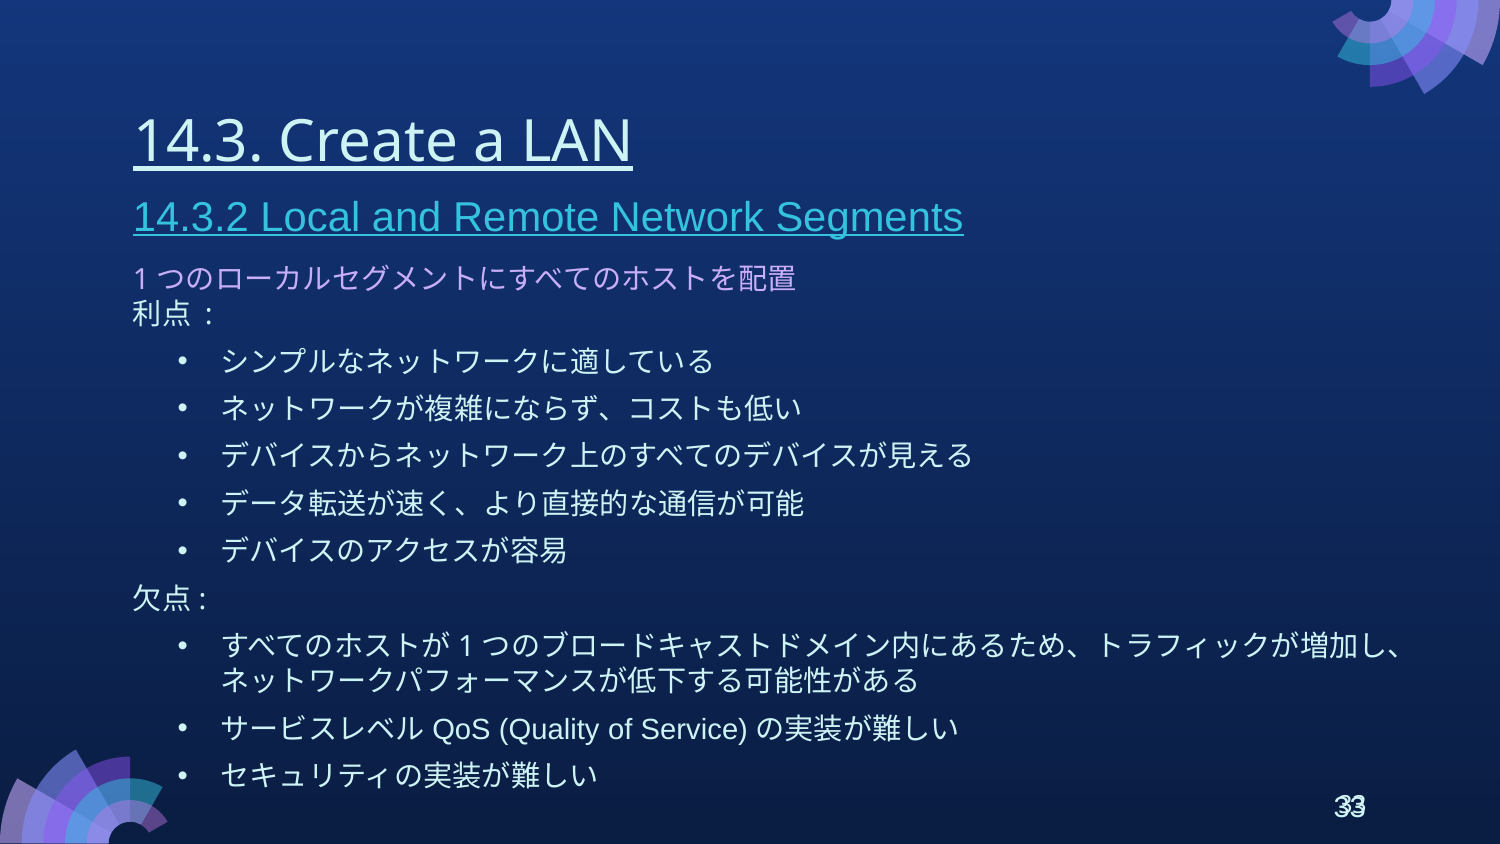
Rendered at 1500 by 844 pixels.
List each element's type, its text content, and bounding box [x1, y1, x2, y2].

text_box 14.3.2 Local and Remote Network Segments [118, 182, 1382, 248]
title 14.3. Create a LAN [118, 88, 1382, 182]
footer 33 [875, 783, 1382, 829]
text_box 1つのローカルセグメントにすべてのホストを配置 利点 : シンプルなネットワークに適している ネットワークが複雑にならず、コストも低い デバイスからネットワーク上のすべてのデバイスが見える データ転送が速く、より直接的な通信が可能 デバイスのアクセスが容易 欠点: すべてのホストが1つのブロードキャストドメイン内にあるため、トラフィックが増加し、ネットワークパフォーマンスが低下する可能性がある サービスレベルQoS (Quality of Service)の実装が難しい セキュリティの実装が難しい [118, 252, 1464, 800]
